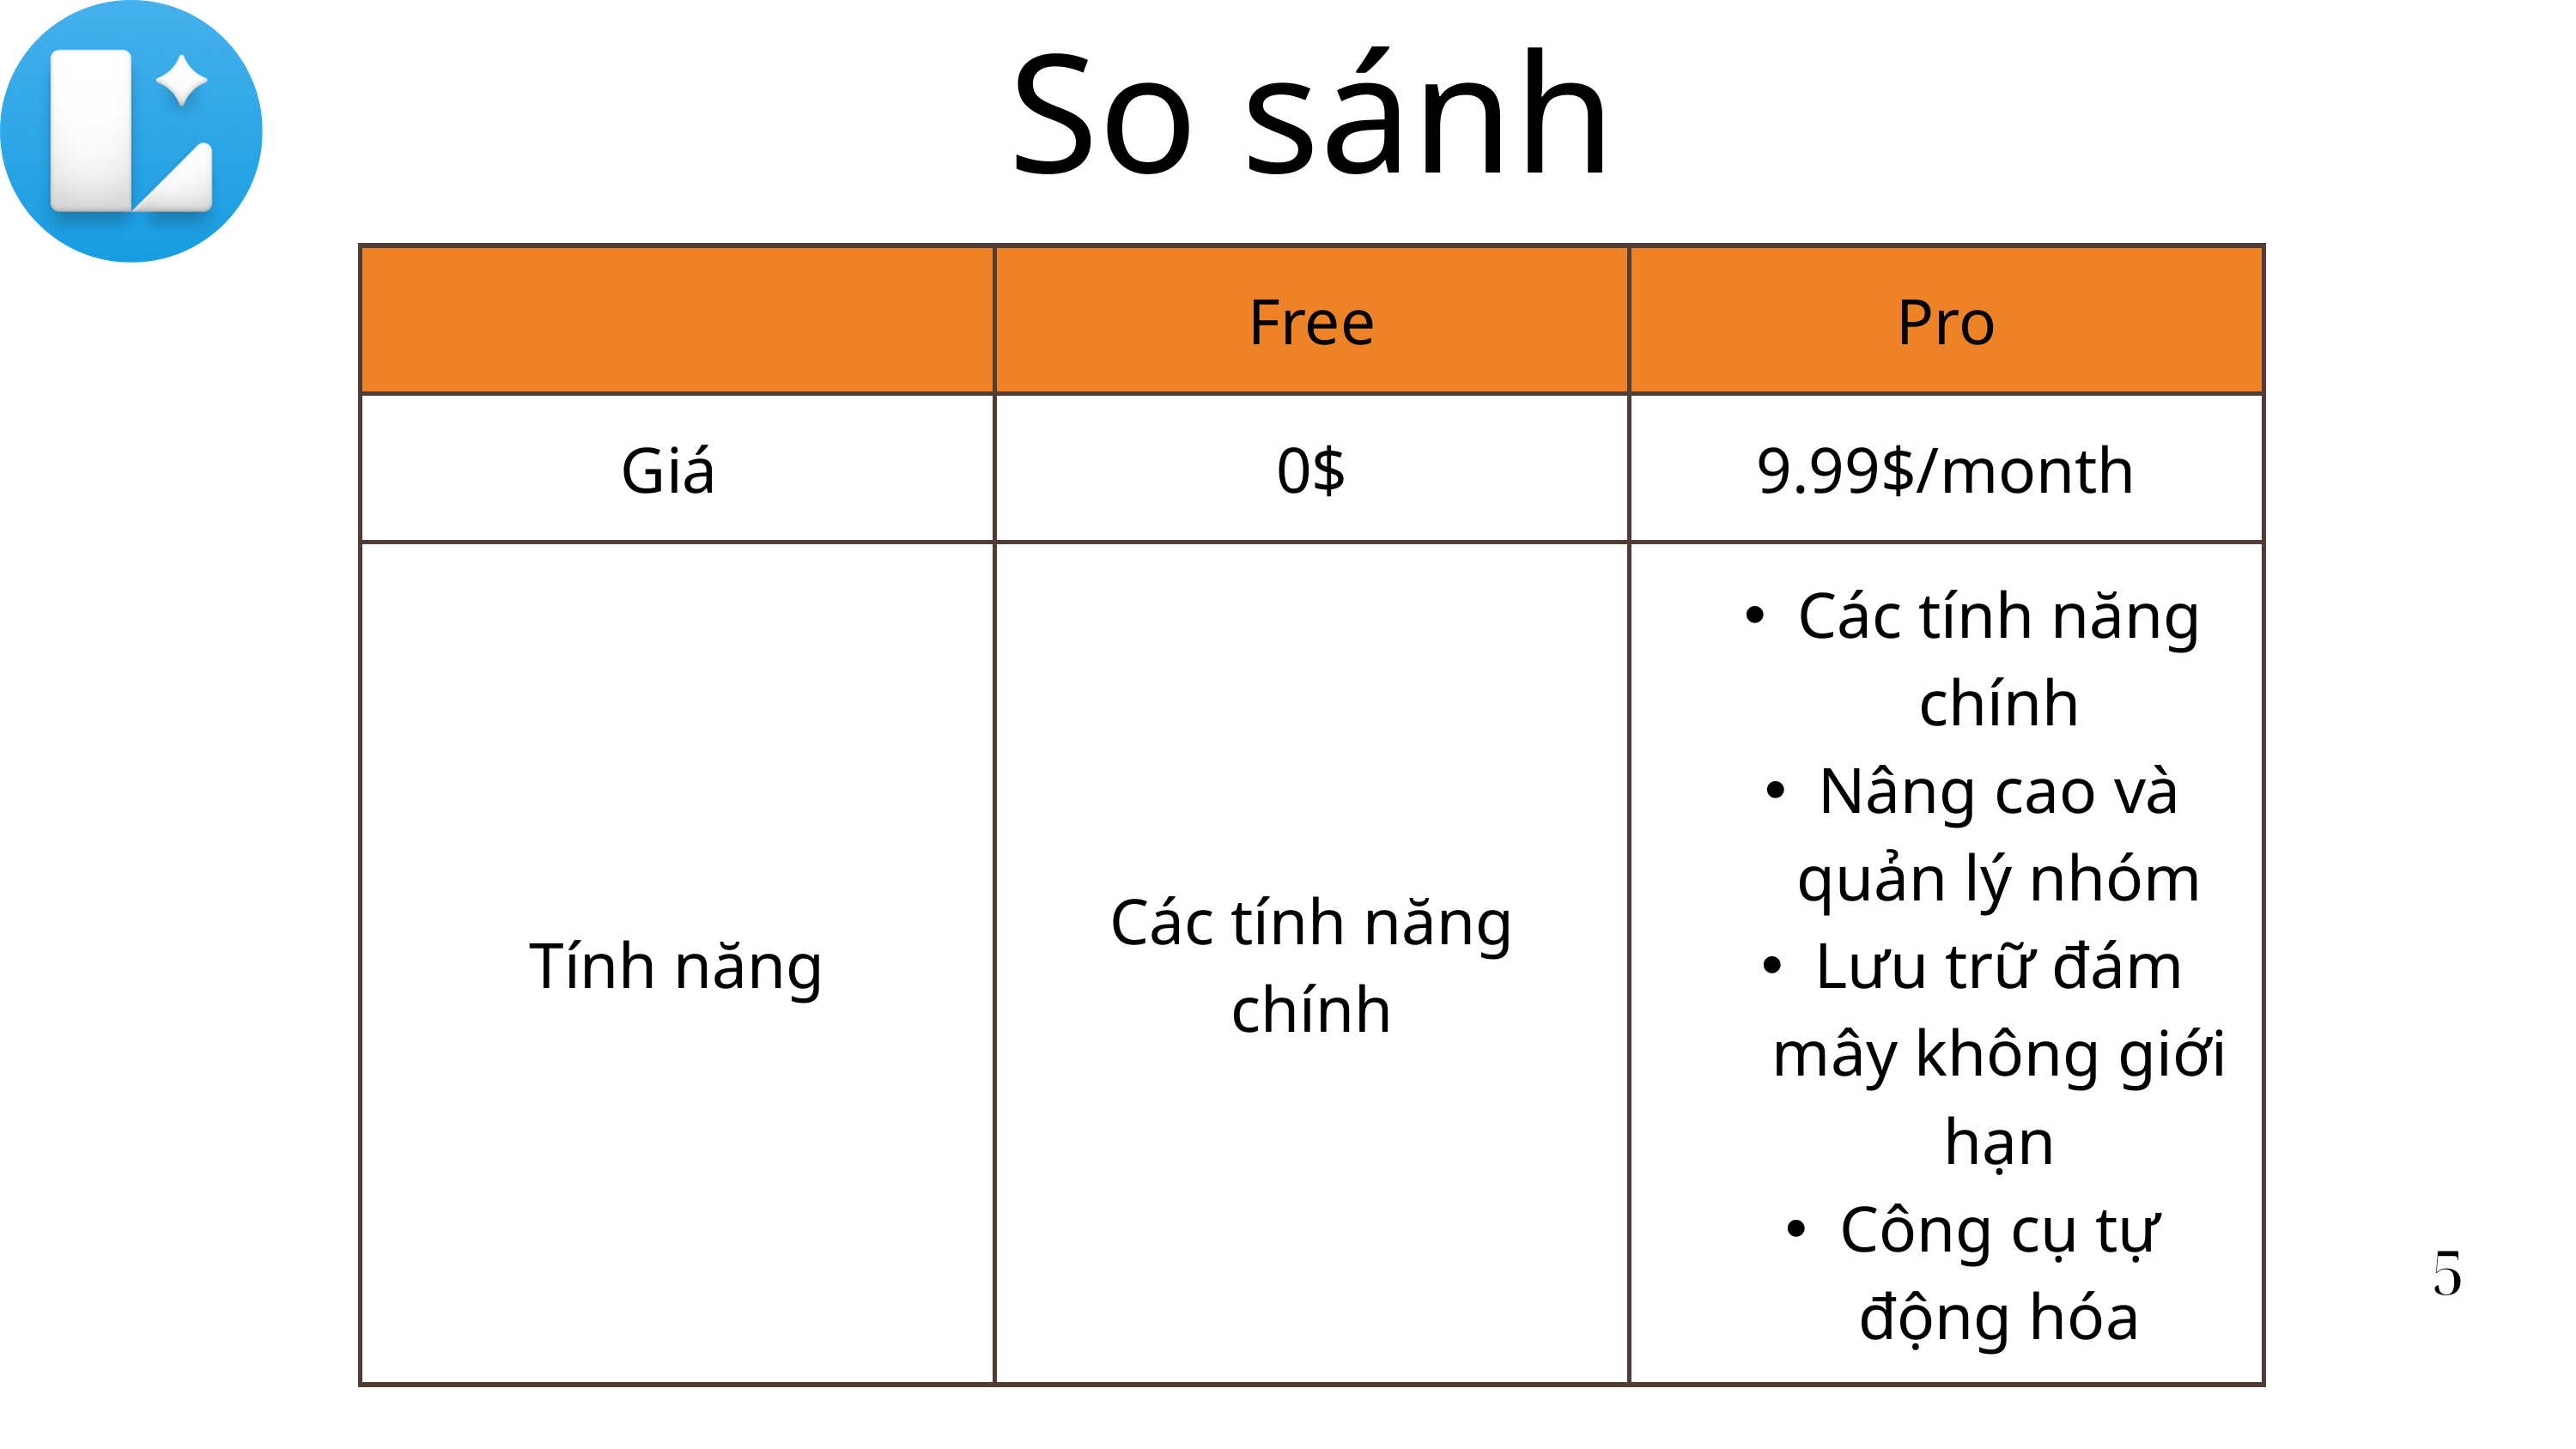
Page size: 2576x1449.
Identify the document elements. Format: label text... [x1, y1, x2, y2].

text_box So sánh [429, 0, 2195, 207]
table_header Free [997, 248, 1627, 391]
table_cell Các tính năng chính [997, 544, 1627, 1382]
table_header Pro [1631, 248, 2262, 391]
table_cell Tính năng [362, 544, 993, 1382]
table_cell Các tính năng chính Nâng cao và quản lý nhóm Lưu trữ đám mây không giới hạn Công cụ tự động hóa [1631, 544, 2262, 1382]
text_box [0, 0, 263, 263]
table_cell 9.99$/month [1631, 396, 2262, 540]
text_box 5 [2431, 1222, 2465, 1307]
table_header [362, 248, 993, 391]
table_cell Giá [362, 396, 993, 540]
table_cell 0$ [997, 396, 1627, 540]
